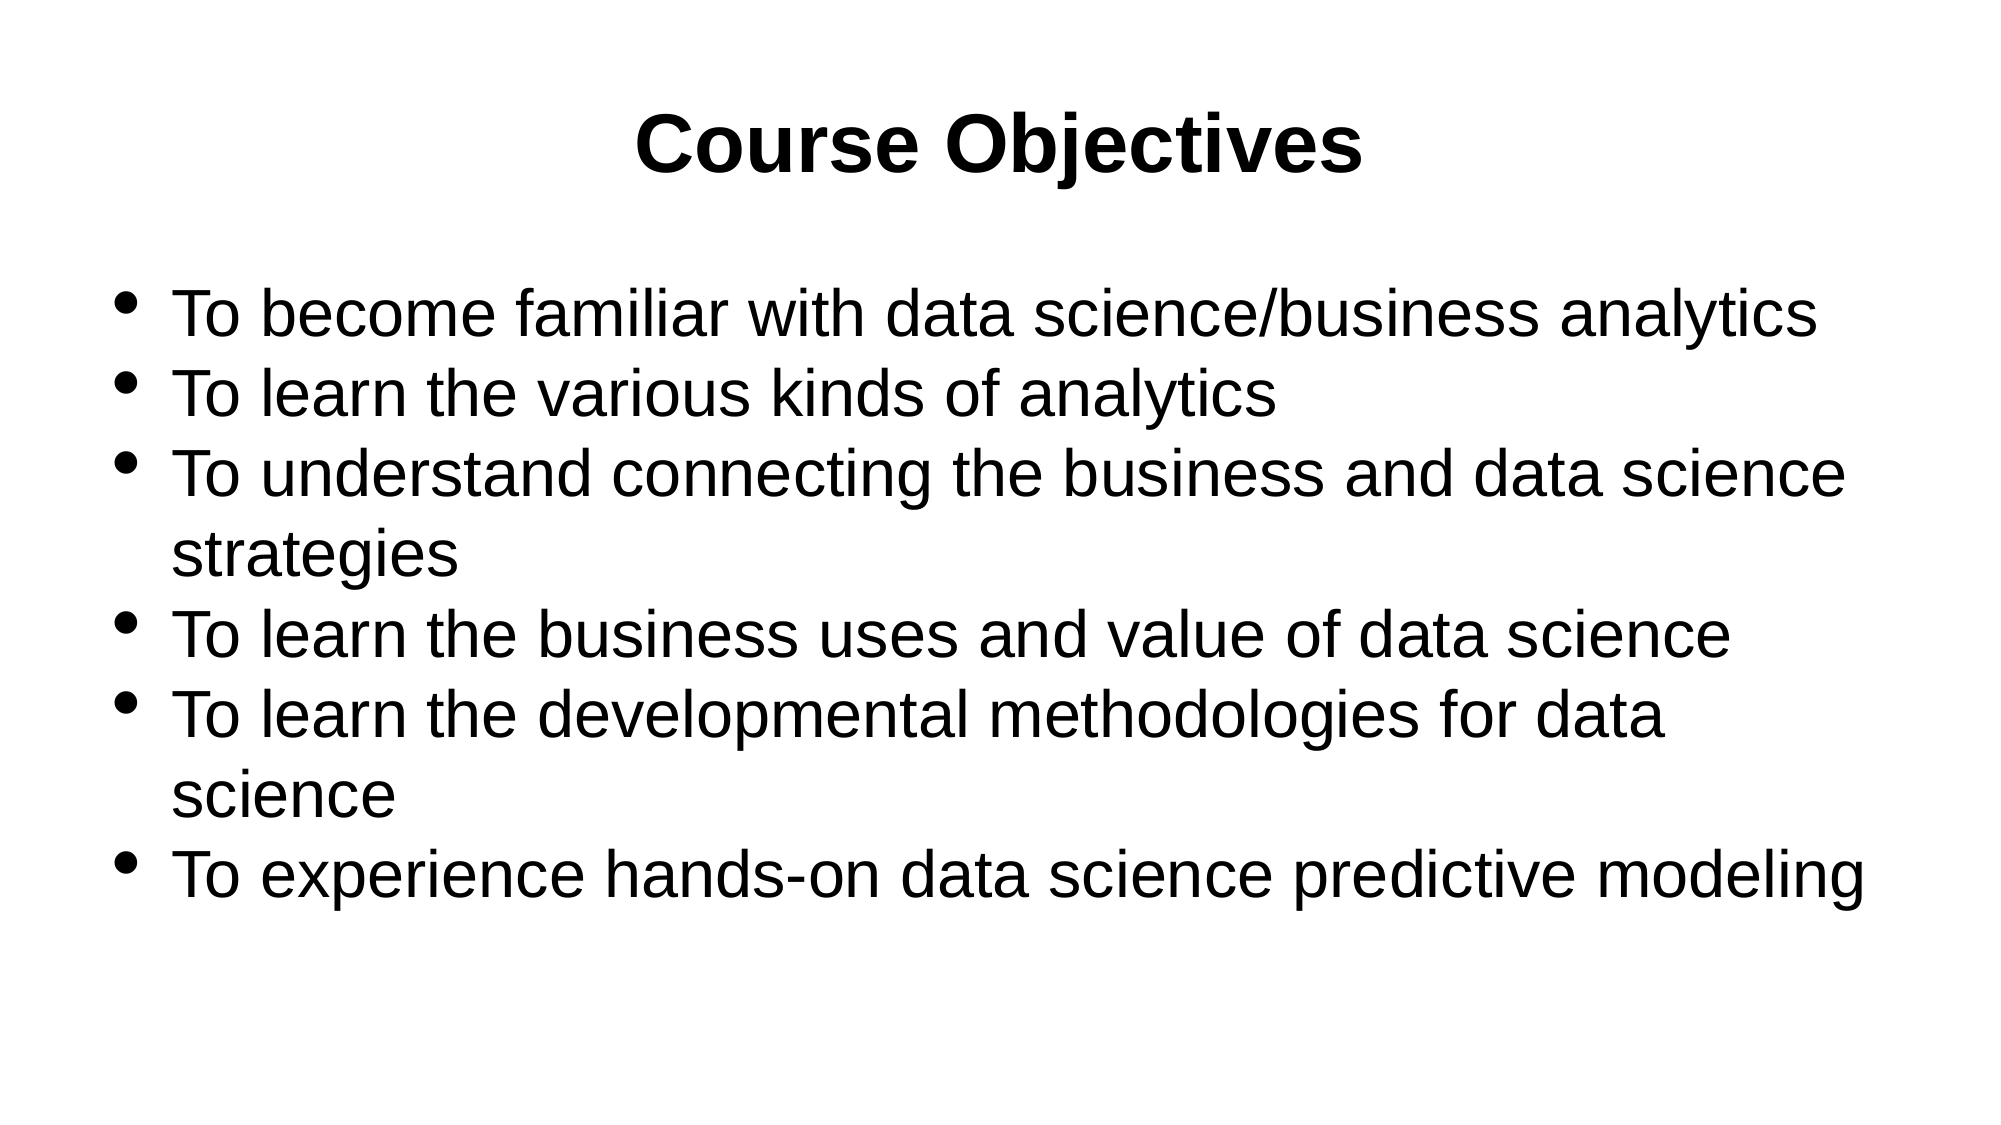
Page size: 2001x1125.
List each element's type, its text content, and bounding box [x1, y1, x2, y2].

title Course Objectives [99, 45, 1900, 233]
list To become familiar with data science/business analytics To learn the various kinds of analytics To understand connecting the business and data science strategies To learn the business uses and value of data science To learn the developmental methodologies for data science To experience hands-on data science predictive modeling [99, 262, 1900, 1101]
